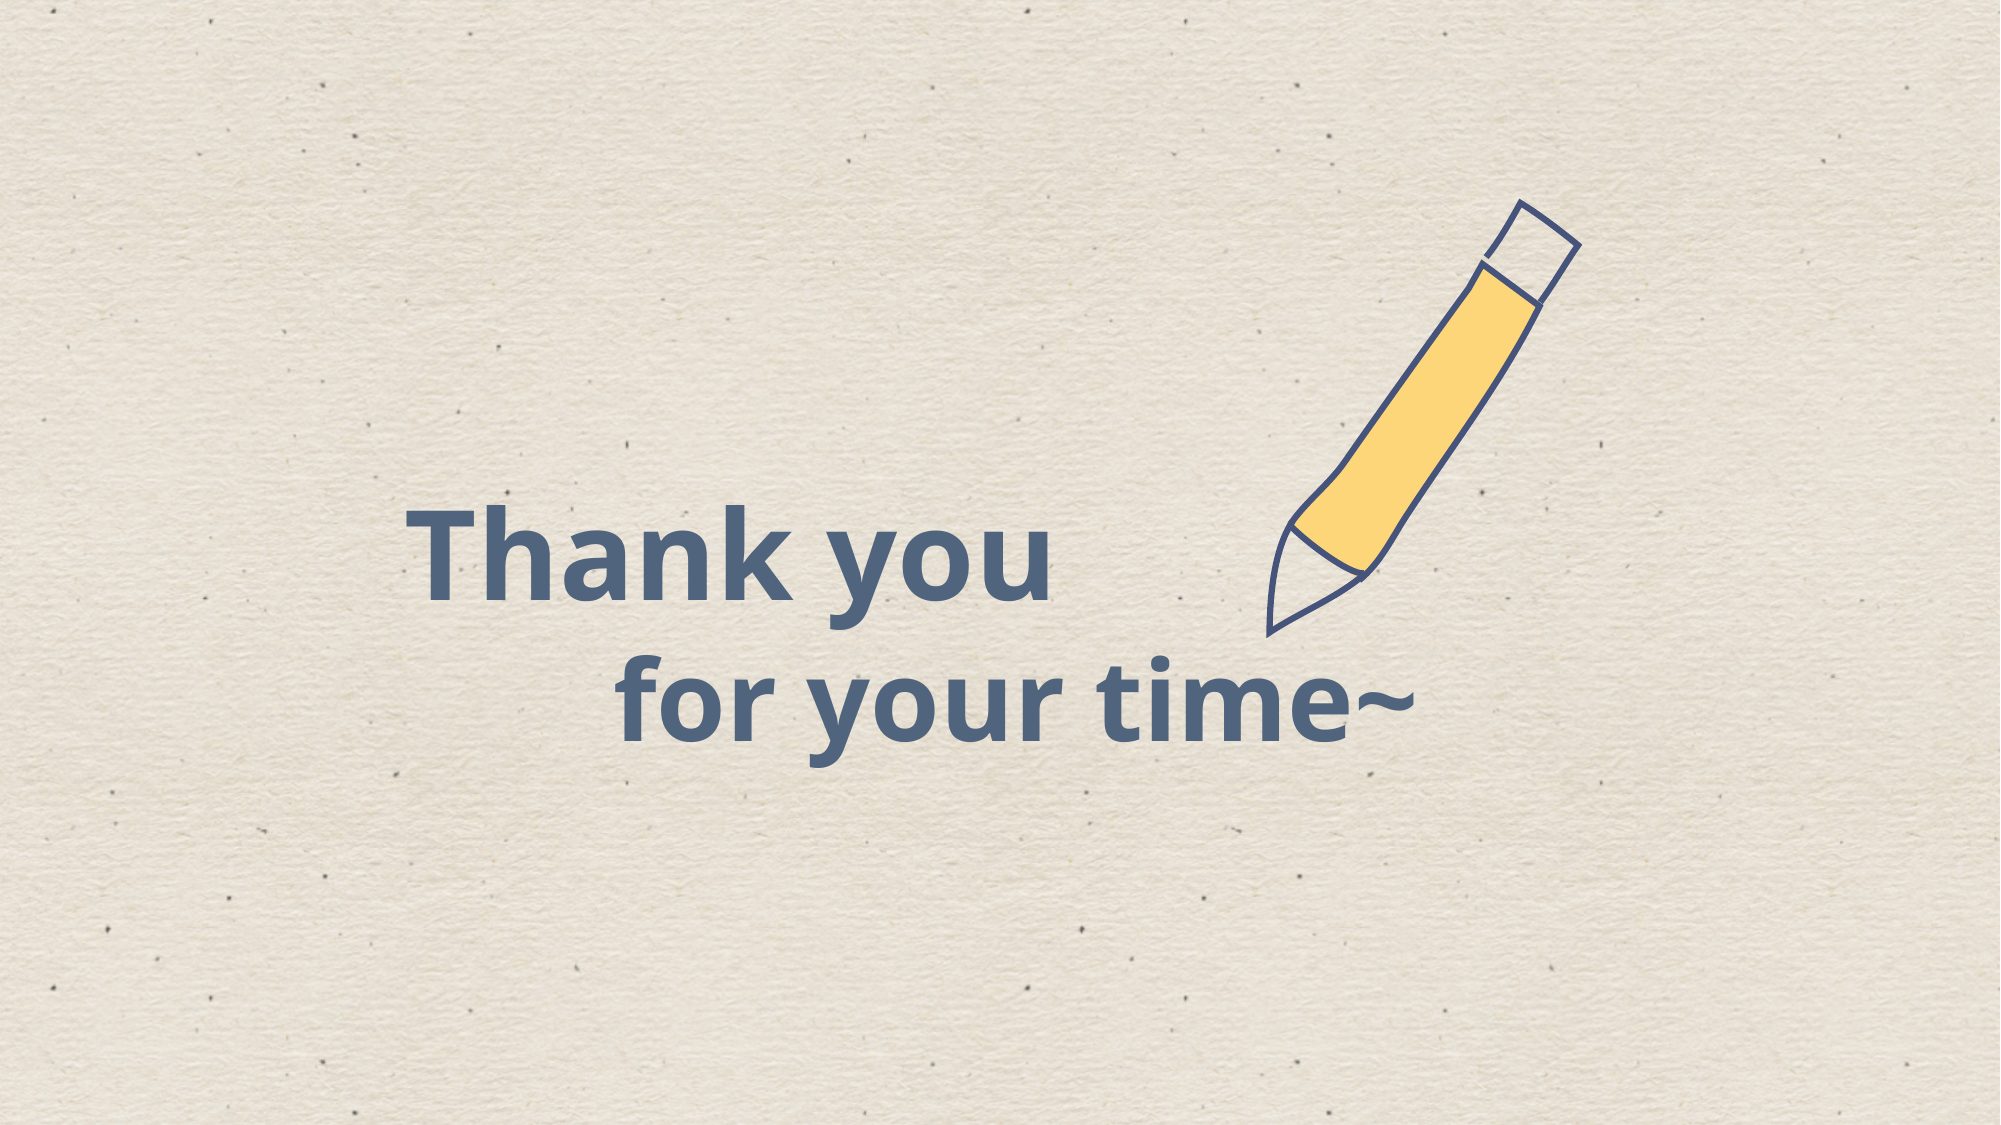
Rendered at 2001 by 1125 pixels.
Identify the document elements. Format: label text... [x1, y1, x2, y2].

picture [0, 0, 2000, 1125]
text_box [1364, 182, 1463, 679]
text_box Thank you [389, 468, 1073, 633]
text_box for your time~ [598, 621, 1434, 772]
